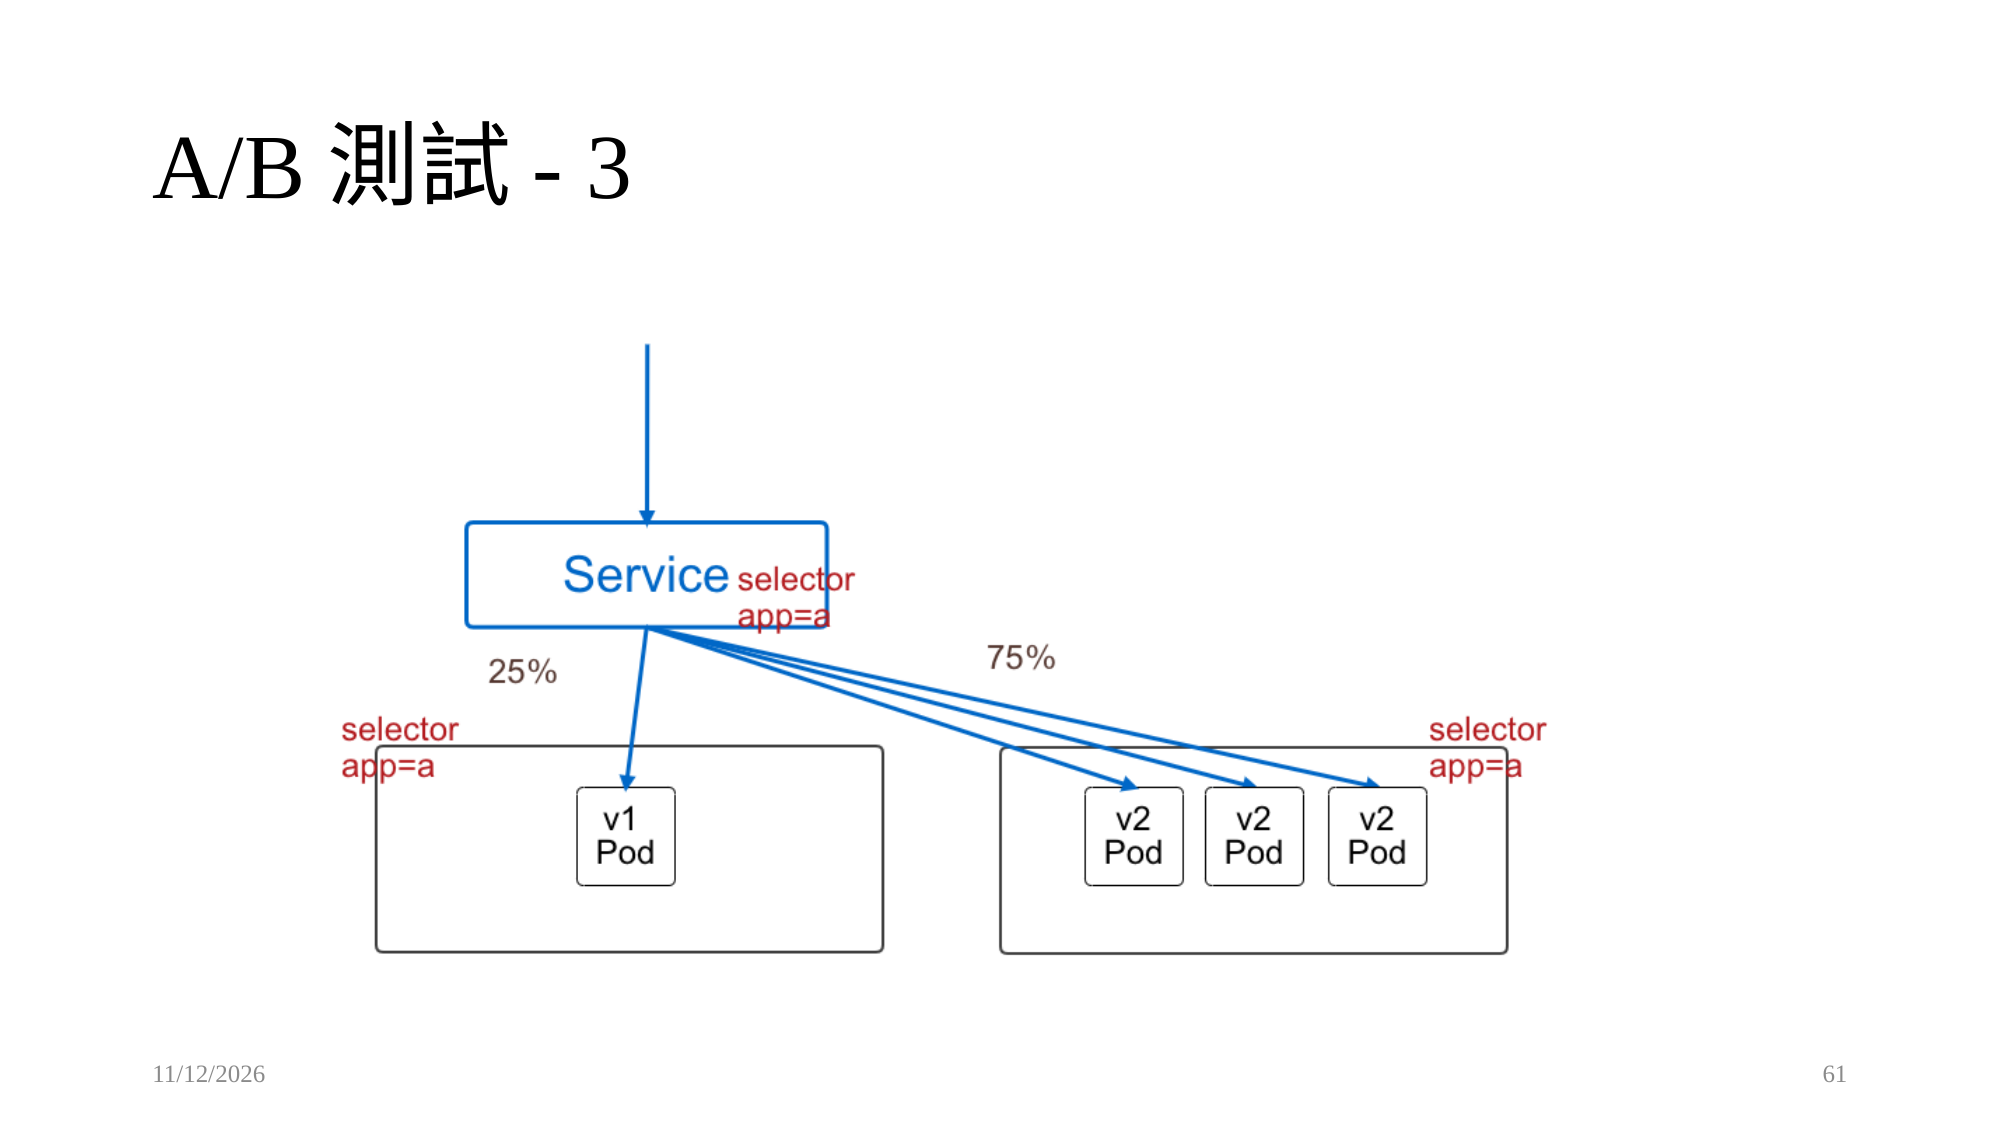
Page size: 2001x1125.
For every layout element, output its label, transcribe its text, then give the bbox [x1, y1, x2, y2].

slide_number 61 [1412, 1042, 1863, 1103]
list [249, 299, 1751, 1014]
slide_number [137, 1042, 588, 1103]
title A/B測試- 3 [137, 59, 1863, 278]
